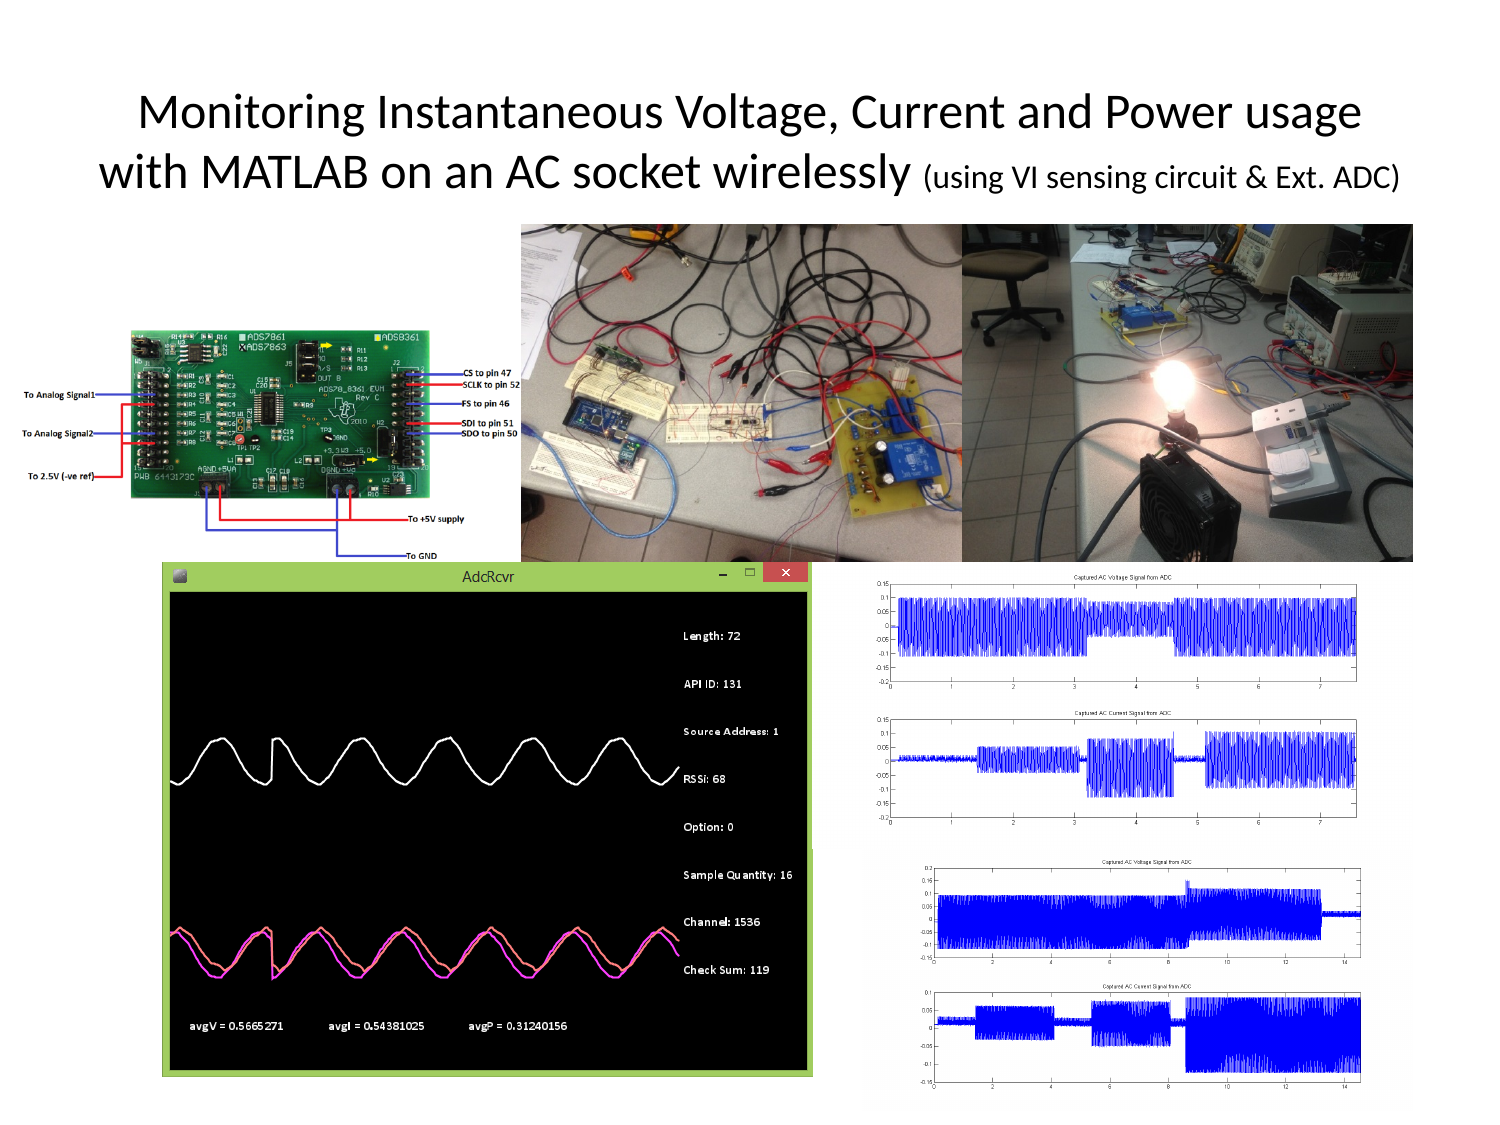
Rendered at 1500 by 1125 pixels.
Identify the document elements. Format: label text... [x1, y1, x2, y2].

title Monitoring Instantaneous Voltage, Current and Power usage with MATLAB on an AC socket wirelessly (using VI sensing circuit & Ext. ADC) [75, 45, 1425, 233]
picture [19, 224, 1413, 1111]
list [521, 224, 961, 560]
